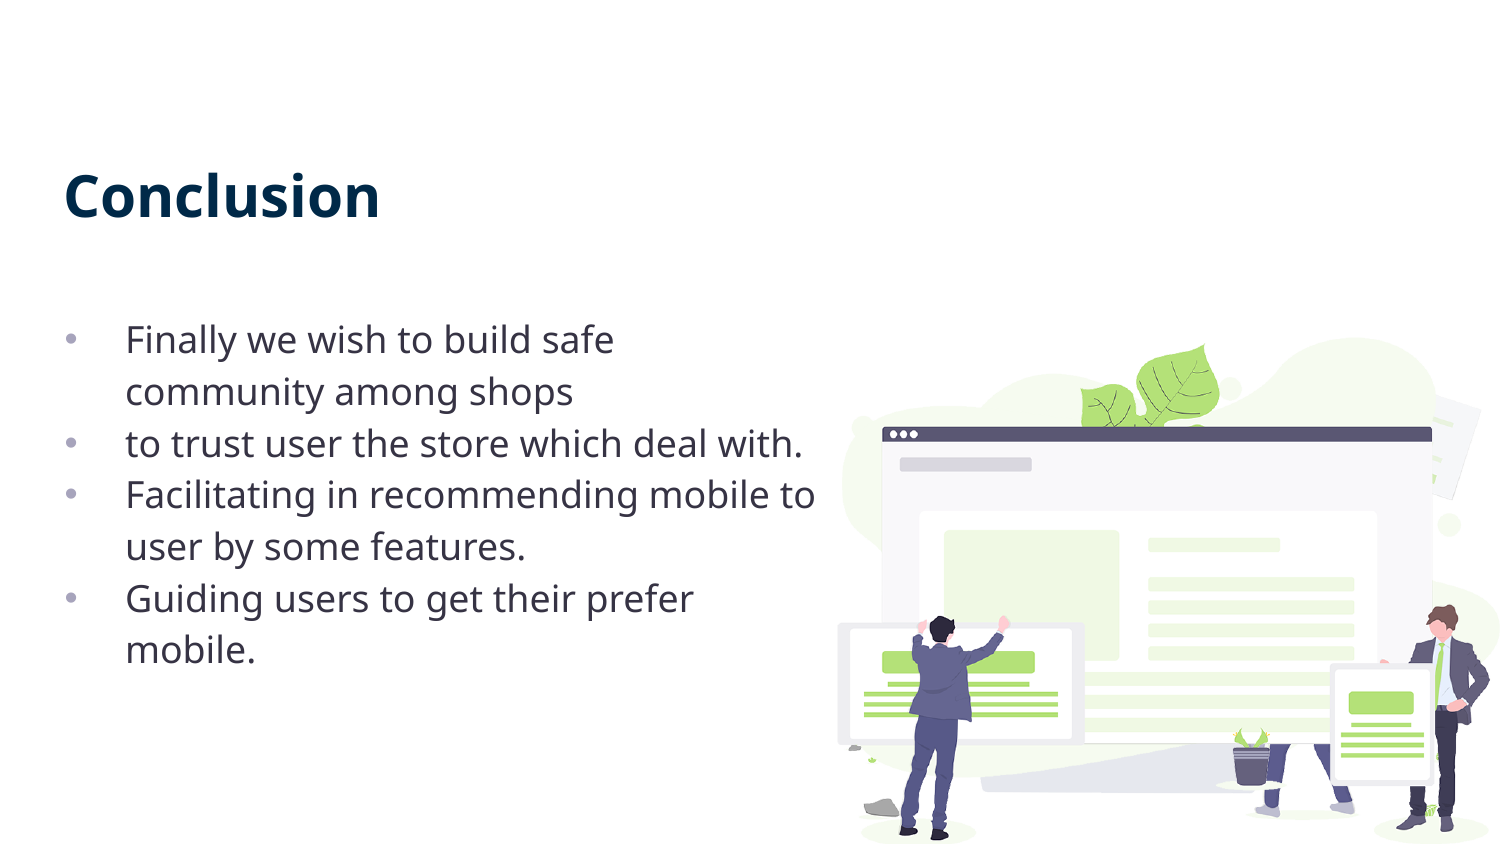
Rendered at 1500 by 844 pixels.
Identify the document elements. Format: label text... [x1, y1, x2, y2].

subtitle Finally we wish to build safe community among shops to trust user the store which deal with. Facilitating in recommending mobile to user by some features. Guiding users to get their prefer mobile. [50, 309, 825, 822]
picture [837, 337, 1500, 844]
title Conclusion [37, 46, 854, 238]
